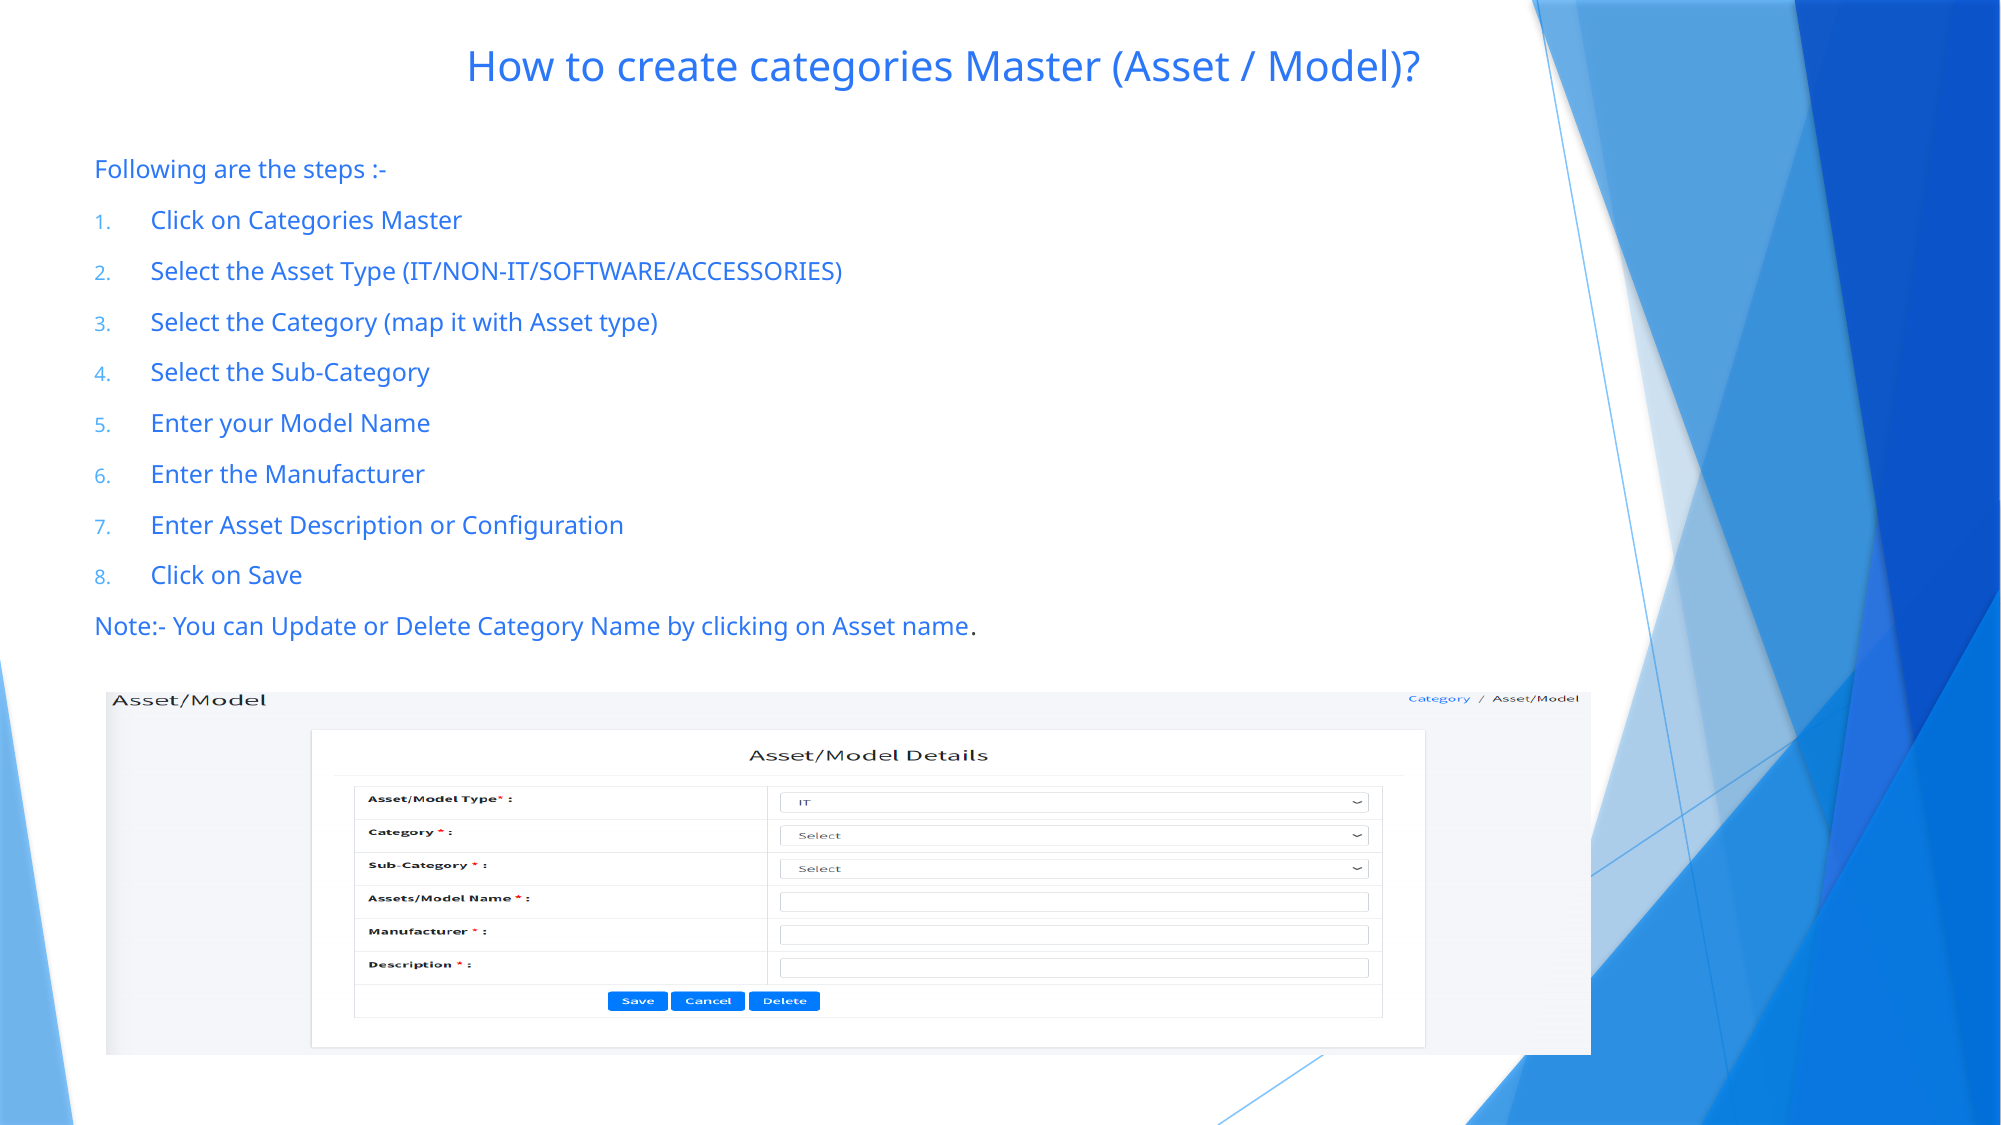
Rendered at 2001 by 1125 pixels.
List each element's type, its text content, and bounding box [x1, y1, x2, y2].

title How to create categories Master (Asset / Model)? [238, 32, 1649, 146]
list Following are the steps :- Click on Categories Master Select the Asset Type (IT/NON-IT/SOFTWARE/ACCESSORIES) Select the Category (map it with Asset type) Select the Sub-Category Enter your Model Name Enter the Manufacturer Enter Asset Description or Configuration Click on Save Note:- You can Update or Delete Category Name by clicking on Asset name. [79, 146, 1649, 693]
picture [105, 692, 1592, 1055]
